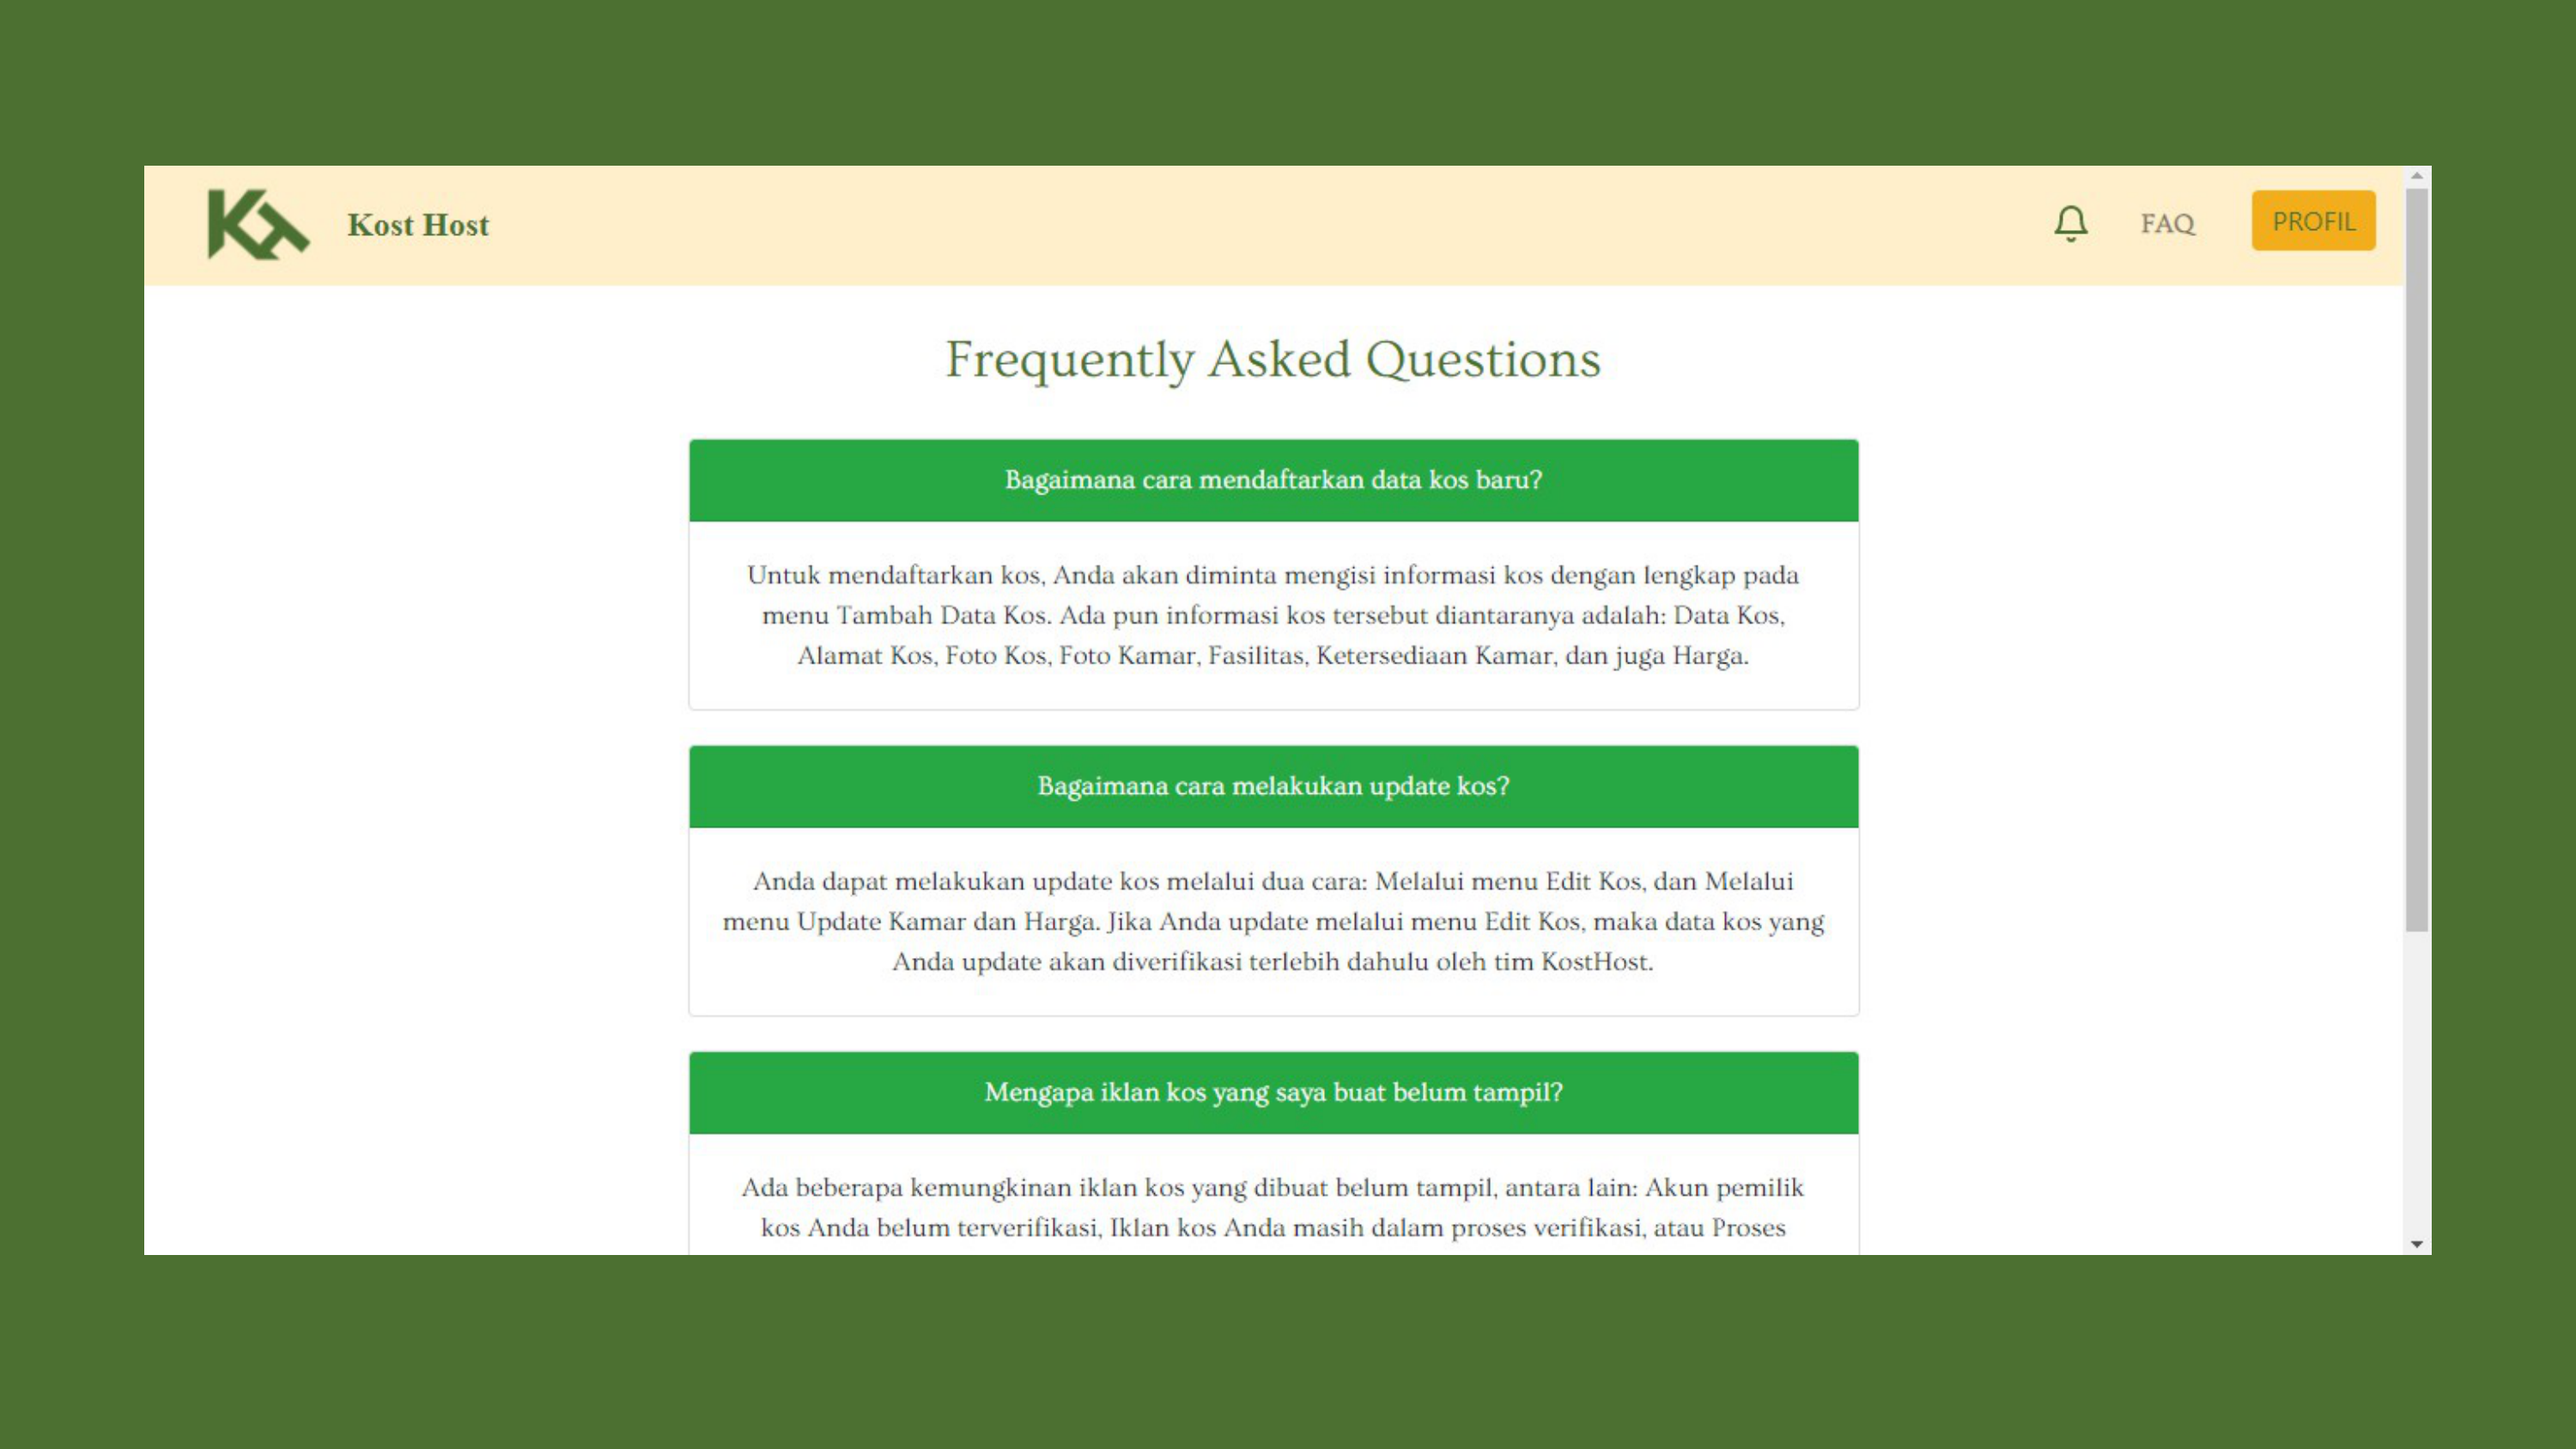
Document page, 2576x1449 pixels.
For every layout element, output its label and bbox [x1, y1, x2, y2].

picture [144, 165, 2432, 1256]
